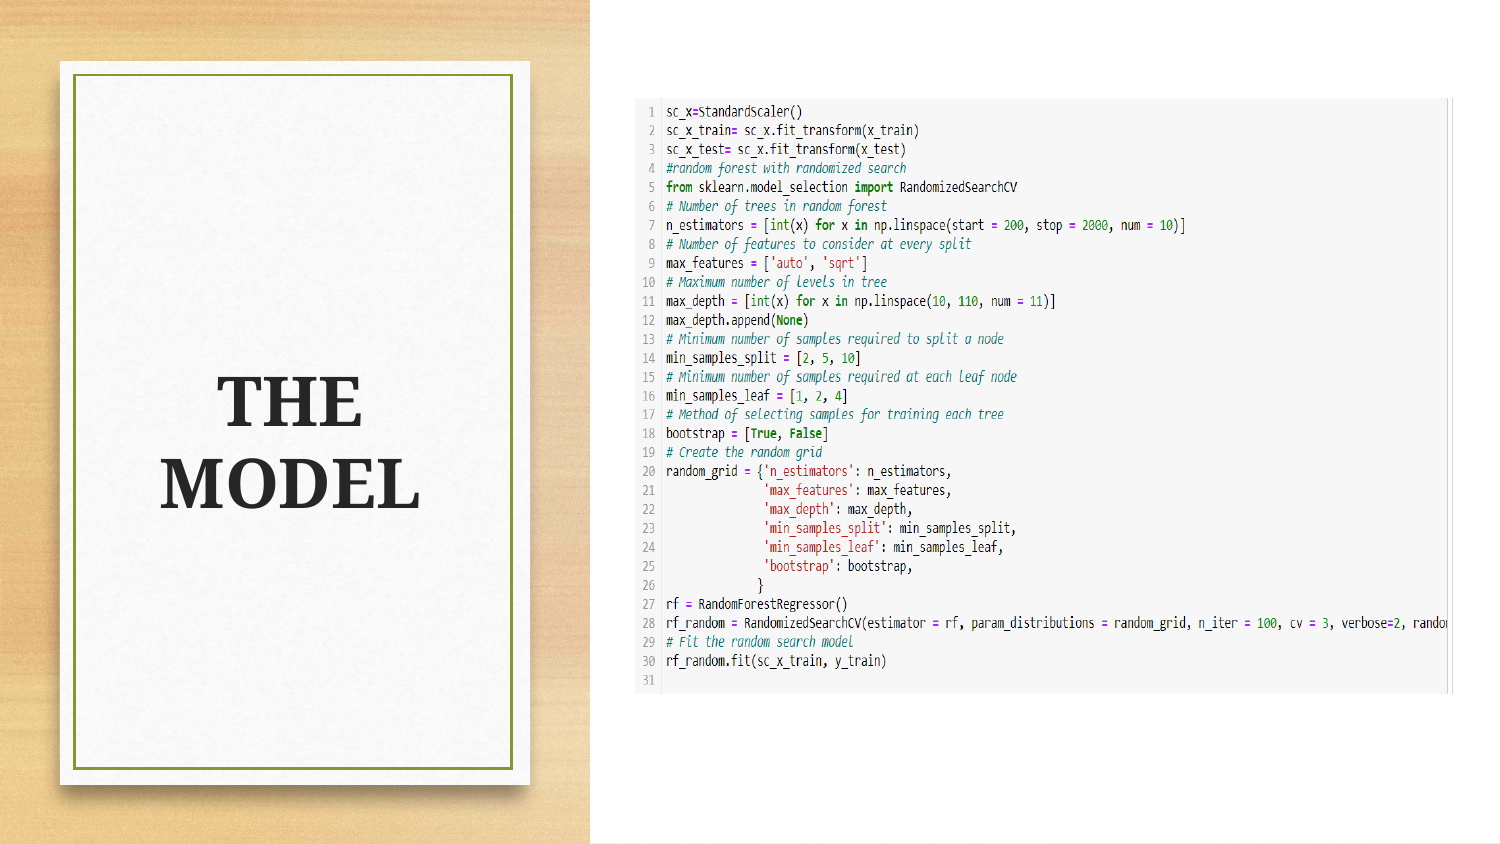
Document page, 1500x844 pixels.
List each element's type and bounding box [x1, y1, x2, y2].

text_box [0, 0, 1500, 844]
picture [634, 98, 1454, 694]
